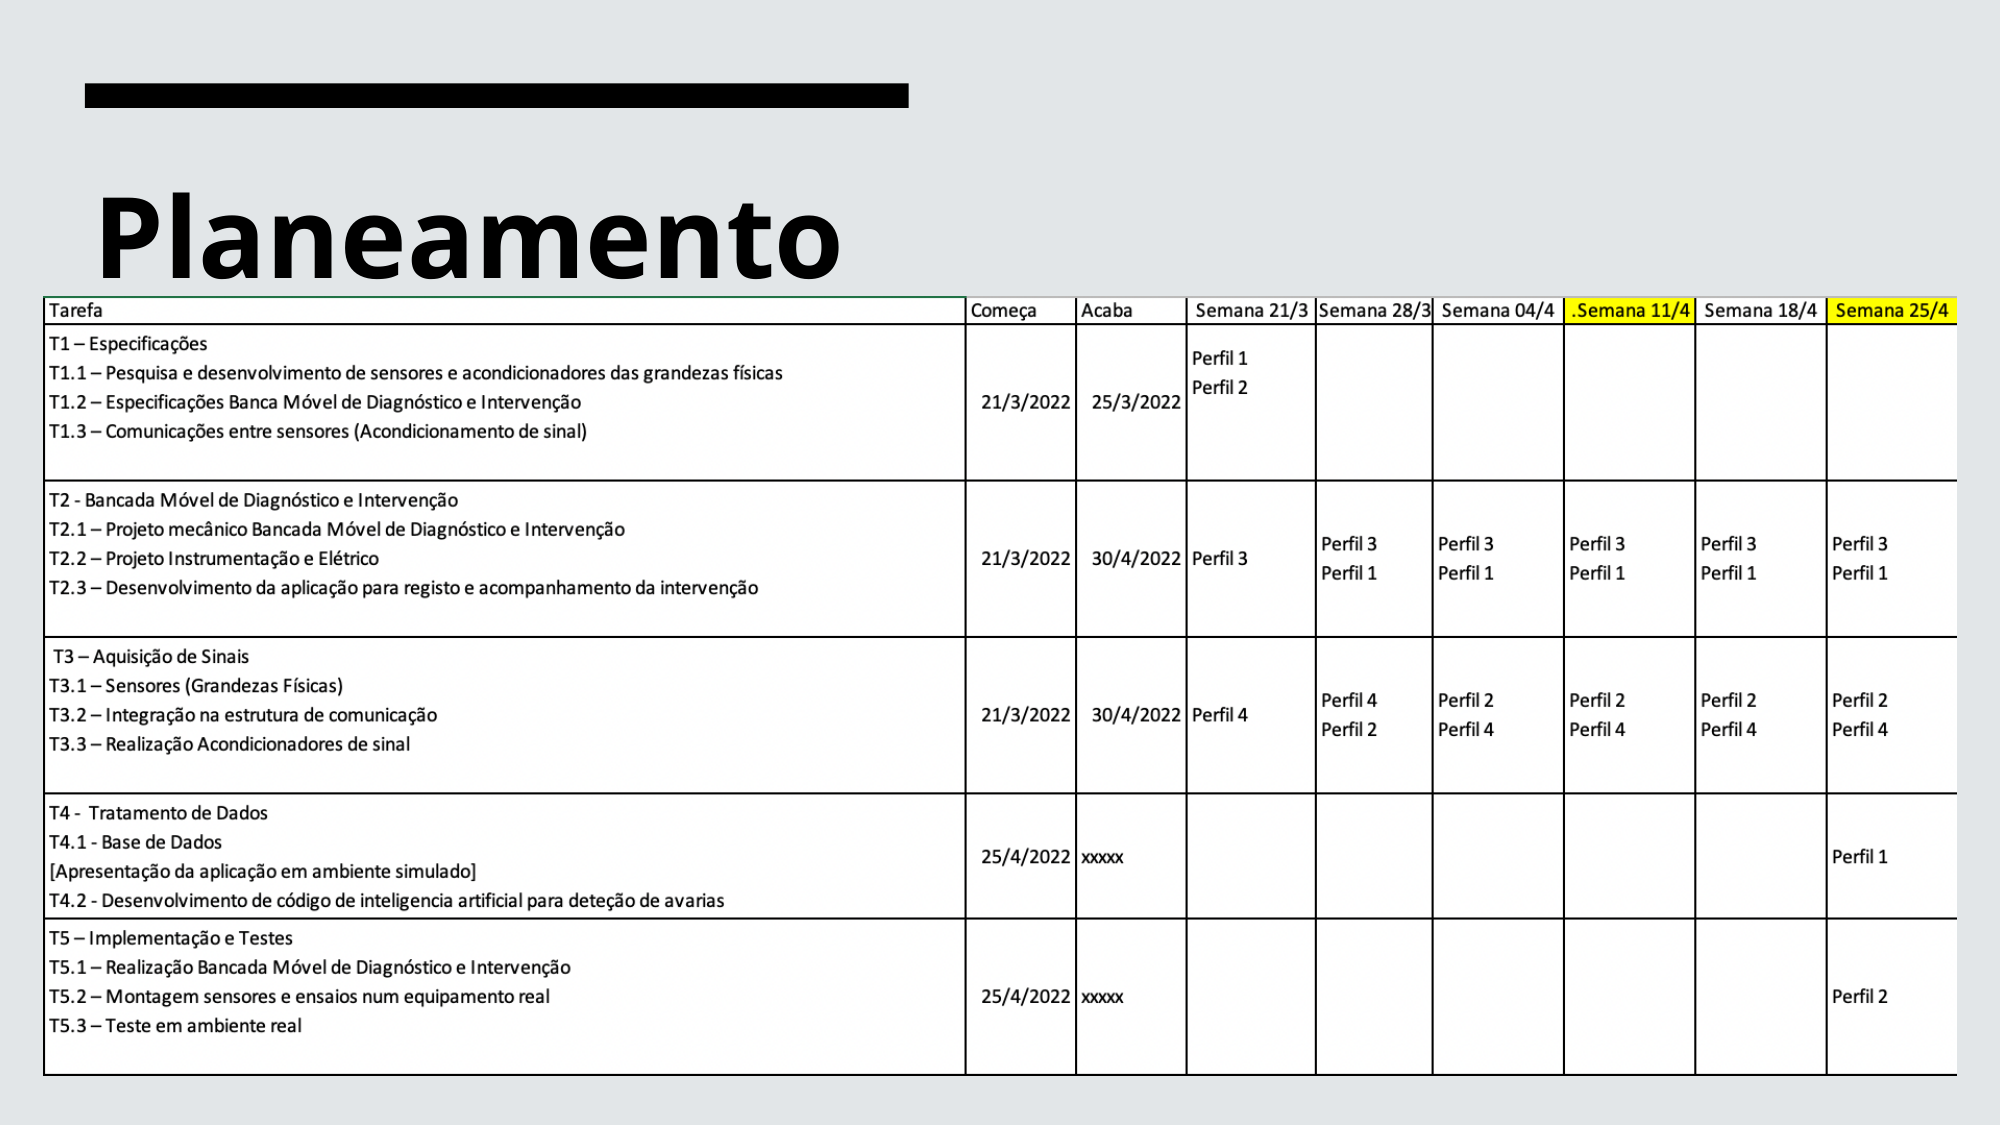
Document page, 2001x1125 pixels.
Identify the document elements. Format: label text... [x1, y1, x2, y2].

picture [43, 296, 1957, 1076]
title Planeamento [78, 158, 903, 296]
